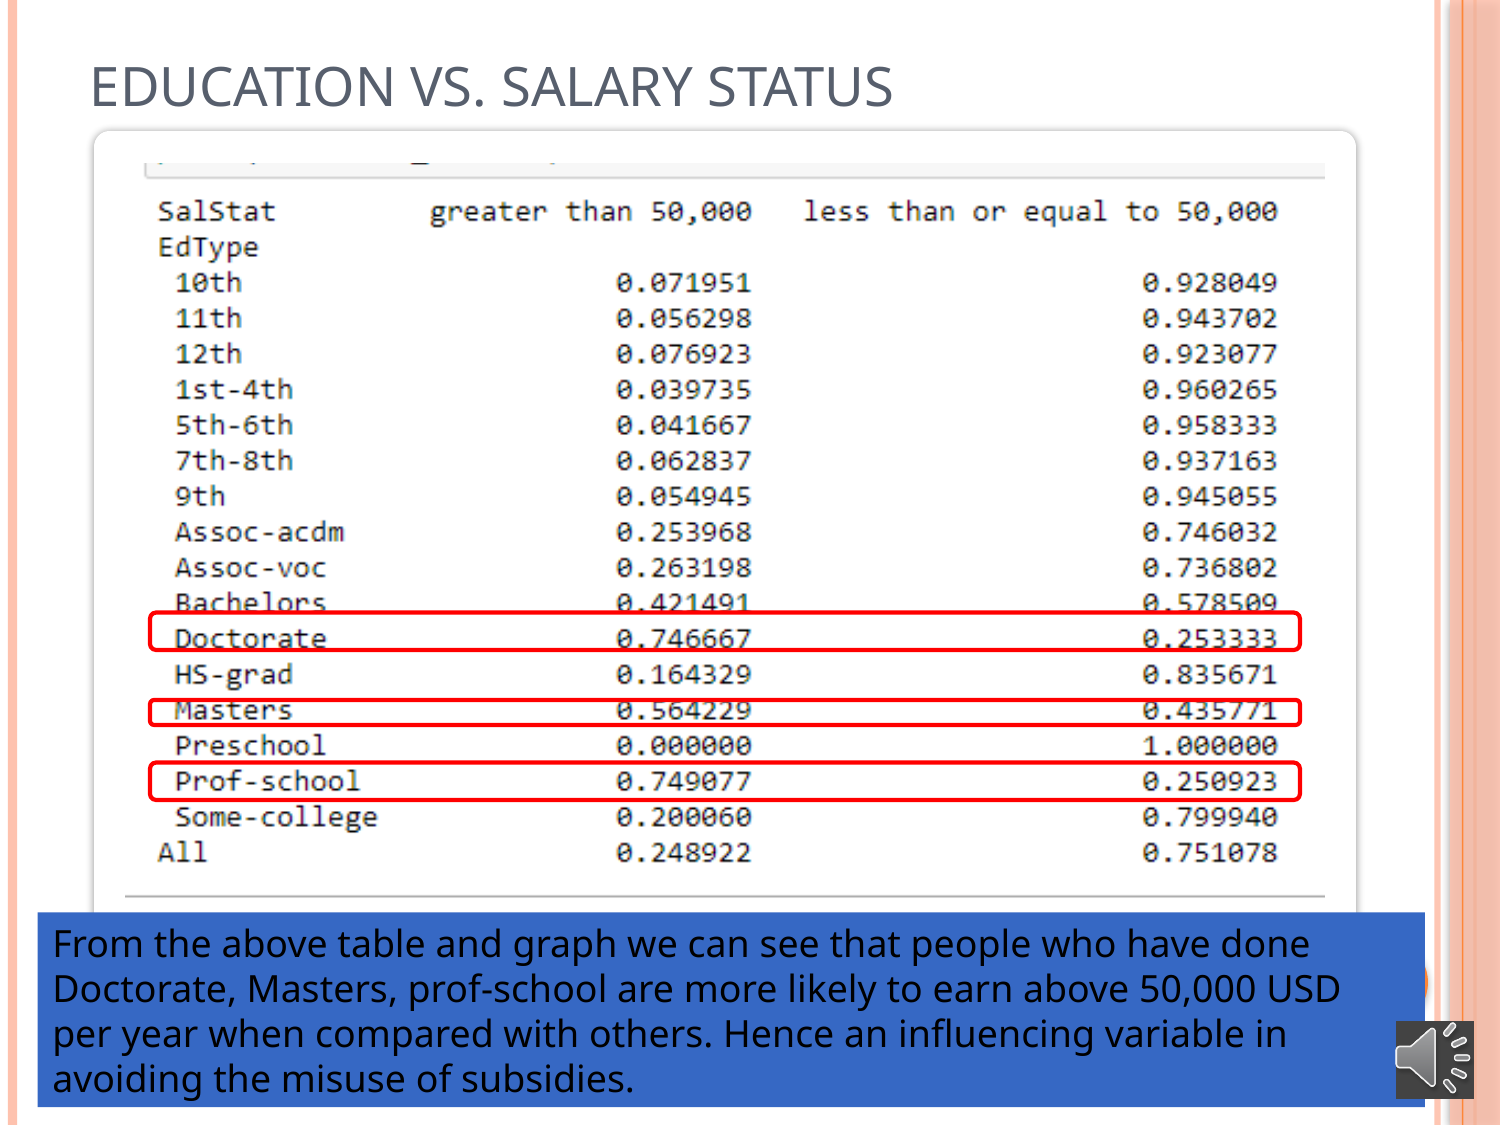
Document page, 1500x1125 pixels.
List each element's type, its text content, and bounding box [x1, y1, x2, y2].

title Education vs. Salary Status [75, 45, 1300, 125]
picture [1394, 1019, 1476, 1101]
text_box From the above table and graph we can see that people who have done Doctorate, Masters, prof-school are more likely to earn above 50,000 USD per year when compared with others. Hence an influencing variable in avoiding the misuse of subsidies. [37, 912, 1425, 1108]
picture [124, 161, 1326, 901]
